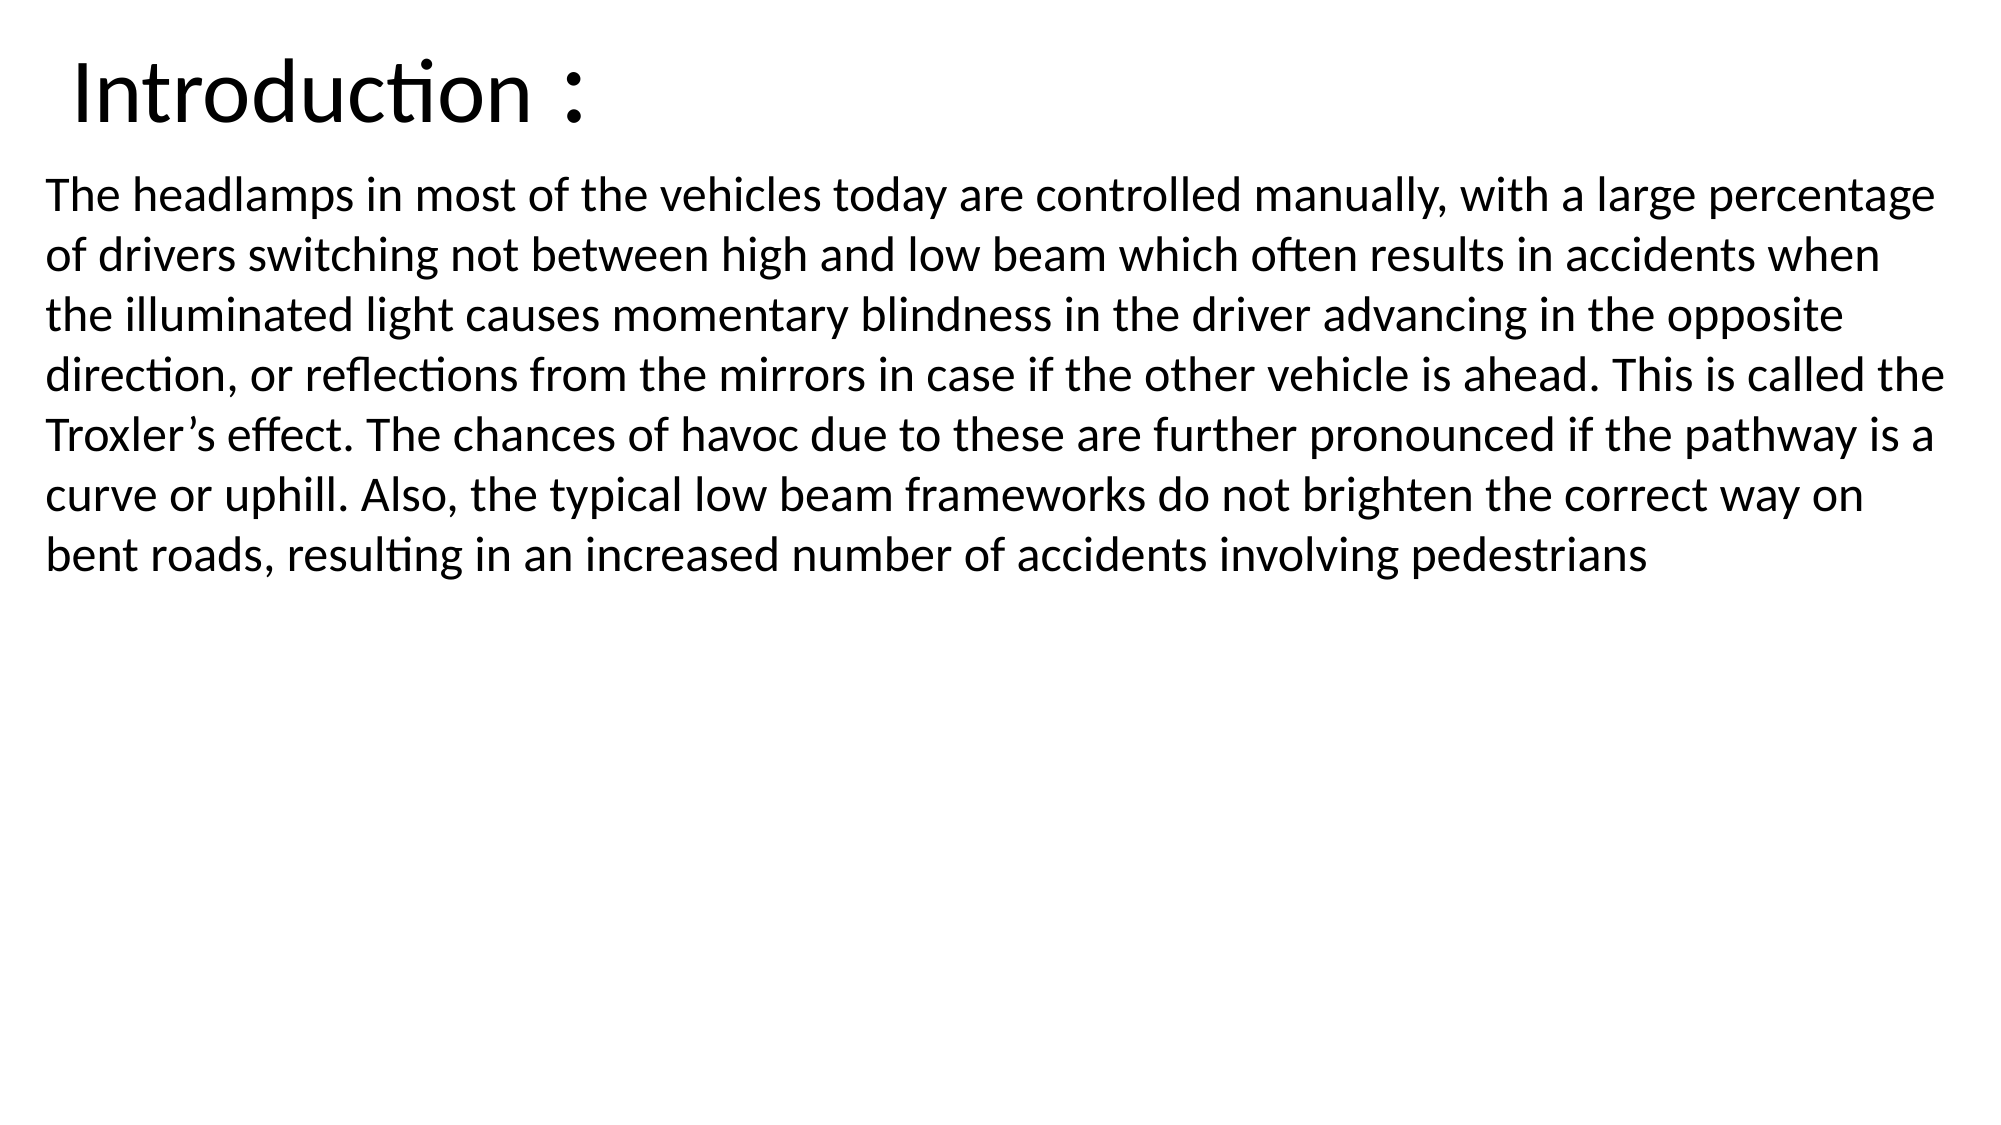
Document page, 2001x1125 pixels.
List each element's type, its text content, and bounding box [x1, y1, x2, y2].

text_box Introduction : [56, 2, 605, 152]
text_box The headlamps in most of the vehicles today are controlled manually, with a large percentage of drivers switching not between high and low beam which often results in accidents when the illuminated light causes momentary blindness in the driver advancing in the opposite direction, or reflections from the mirrors in case if the other vehicle is ahead. This is called the Troxler’s effect. The chances of havoc due to these are further pronounced if the pathway is a curve or uphill. Also, the typical low beam frameworks do not brighten the correct way on bent roads, resulting in an increased number of accidents involving pedestrians [30, 153, 1967, 589]
